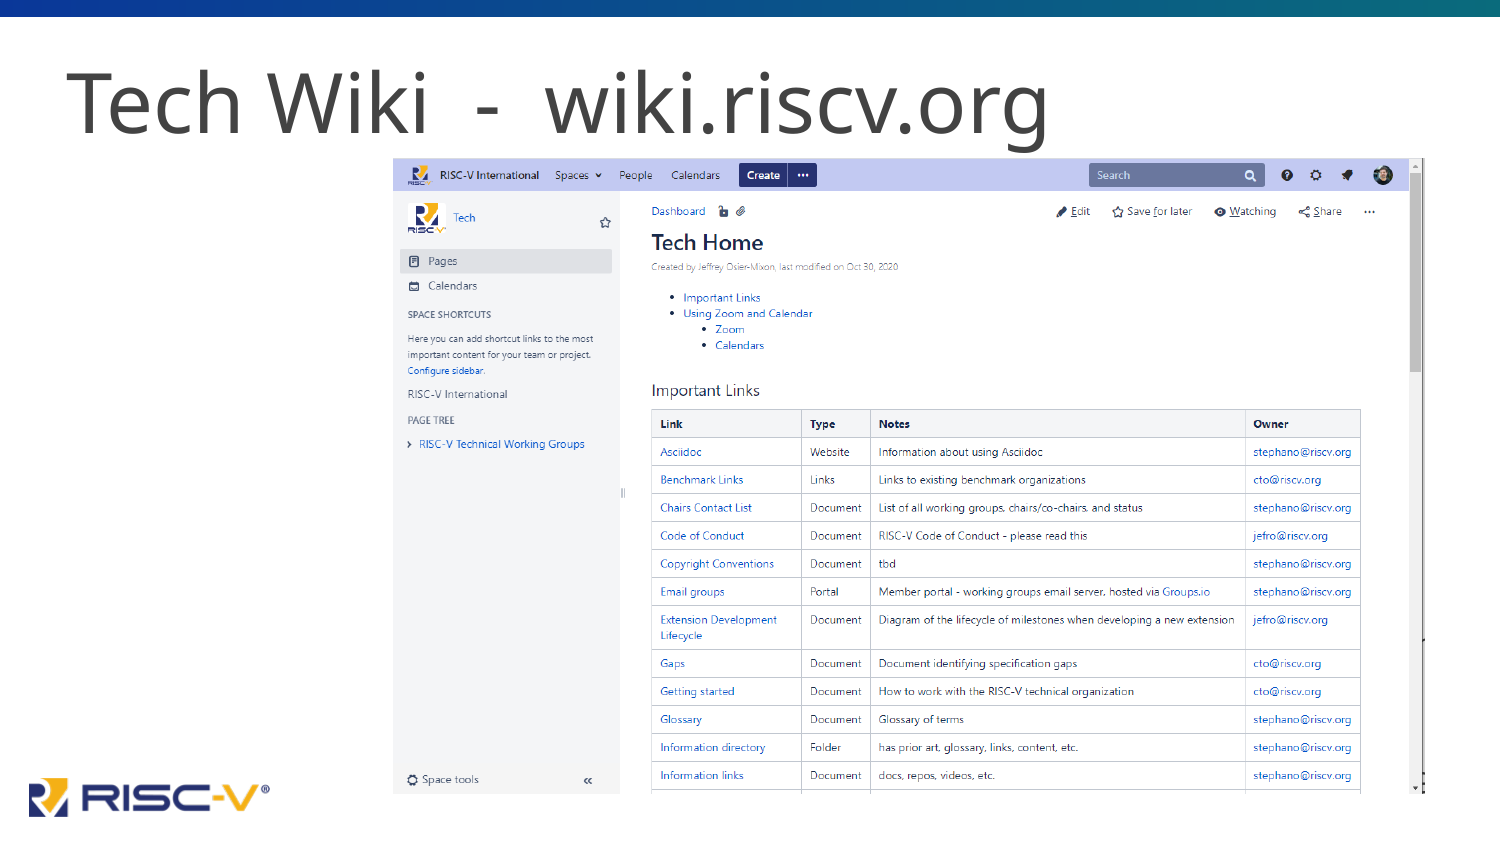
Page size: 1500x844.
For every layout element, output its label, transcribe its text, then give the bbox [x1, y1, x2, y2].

picture [29, 778, 270, 817]
picture [393, 157, 1425, 794]
title Tech Wiki - wiki.riscv.org [51, 35, 1449, 159]
